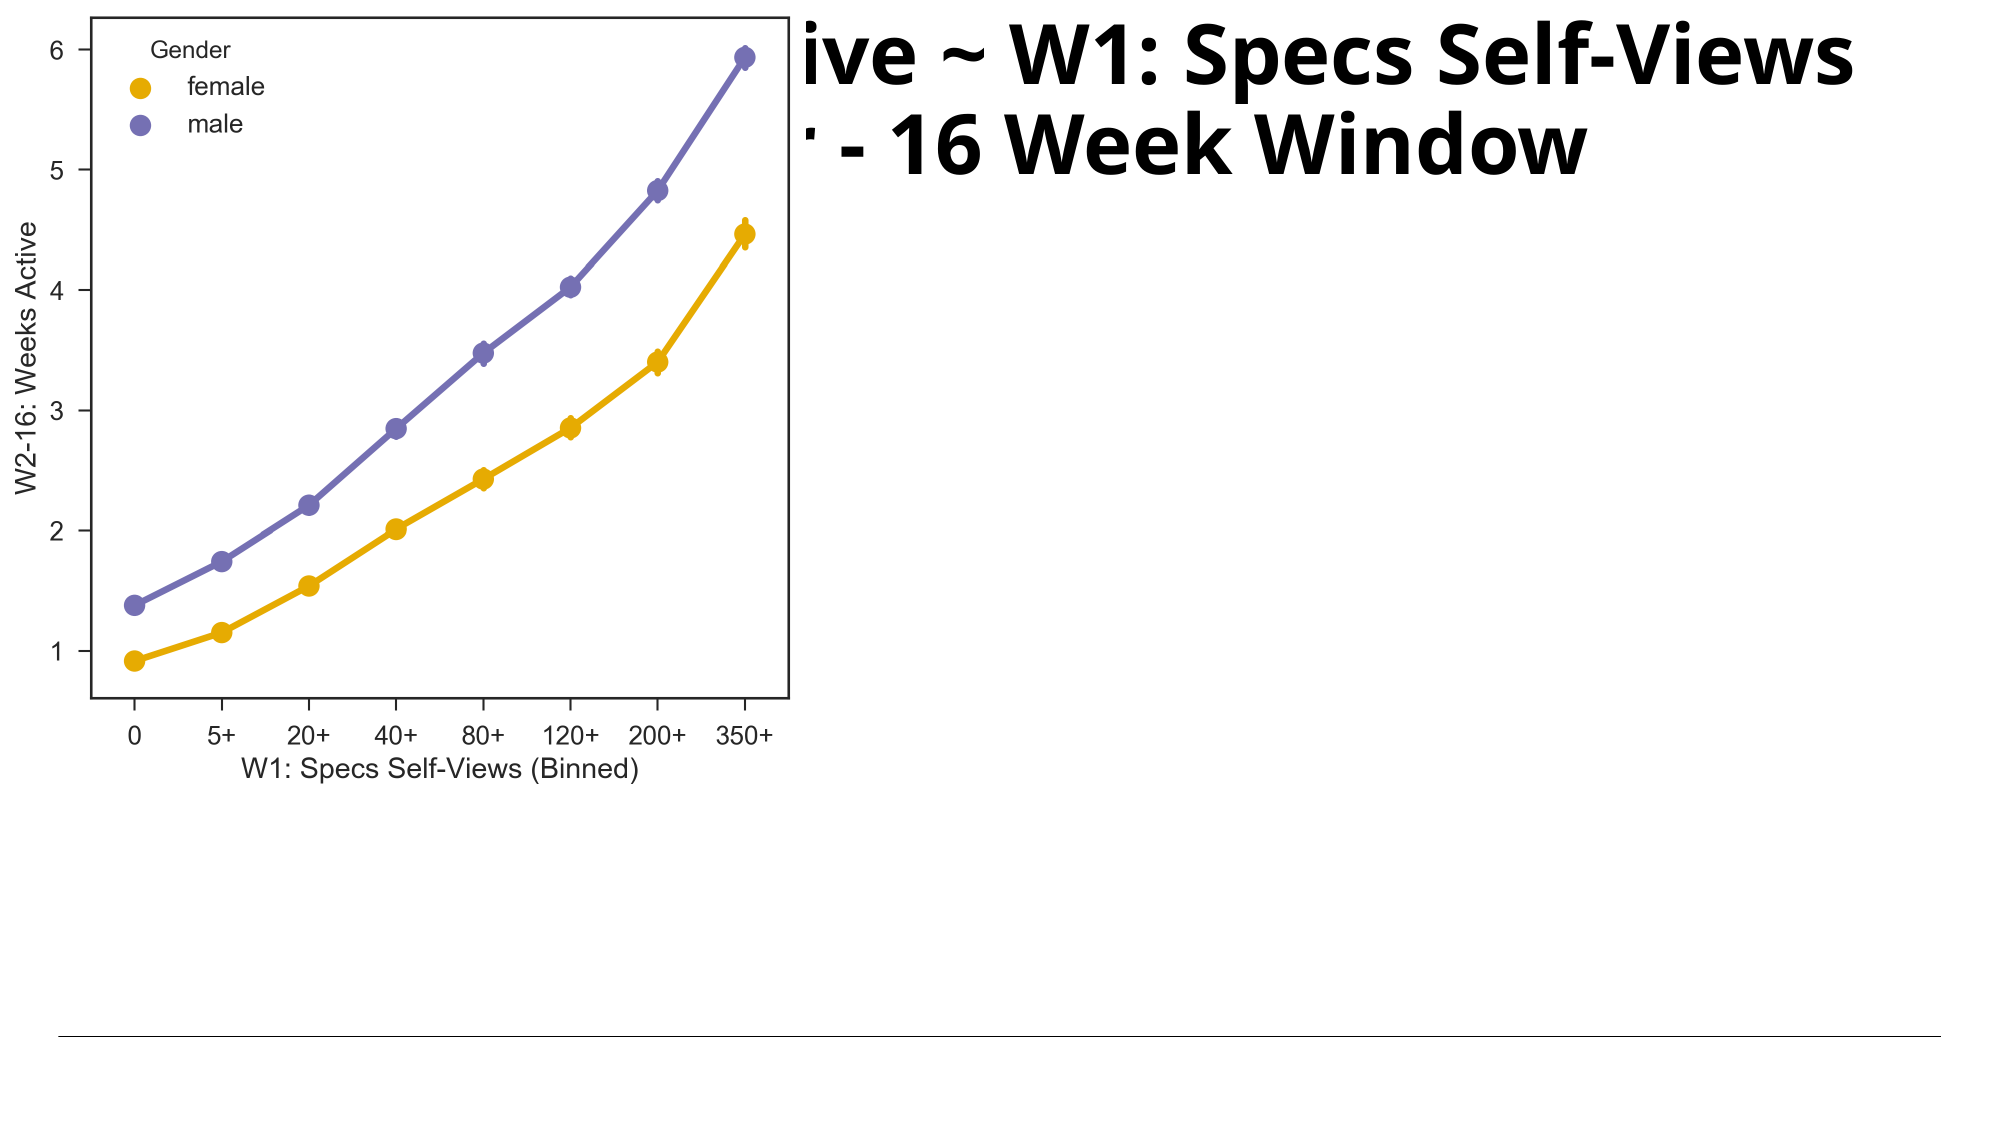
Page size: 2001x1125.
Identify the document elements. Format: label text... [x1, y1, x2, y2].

picture [0, 0, 806, 799]
title W2-16: Weeks Active ~ W1: Specs Self-Views (Binned) + Gender - 16 Week Window [806, 38, 1942, 166]
